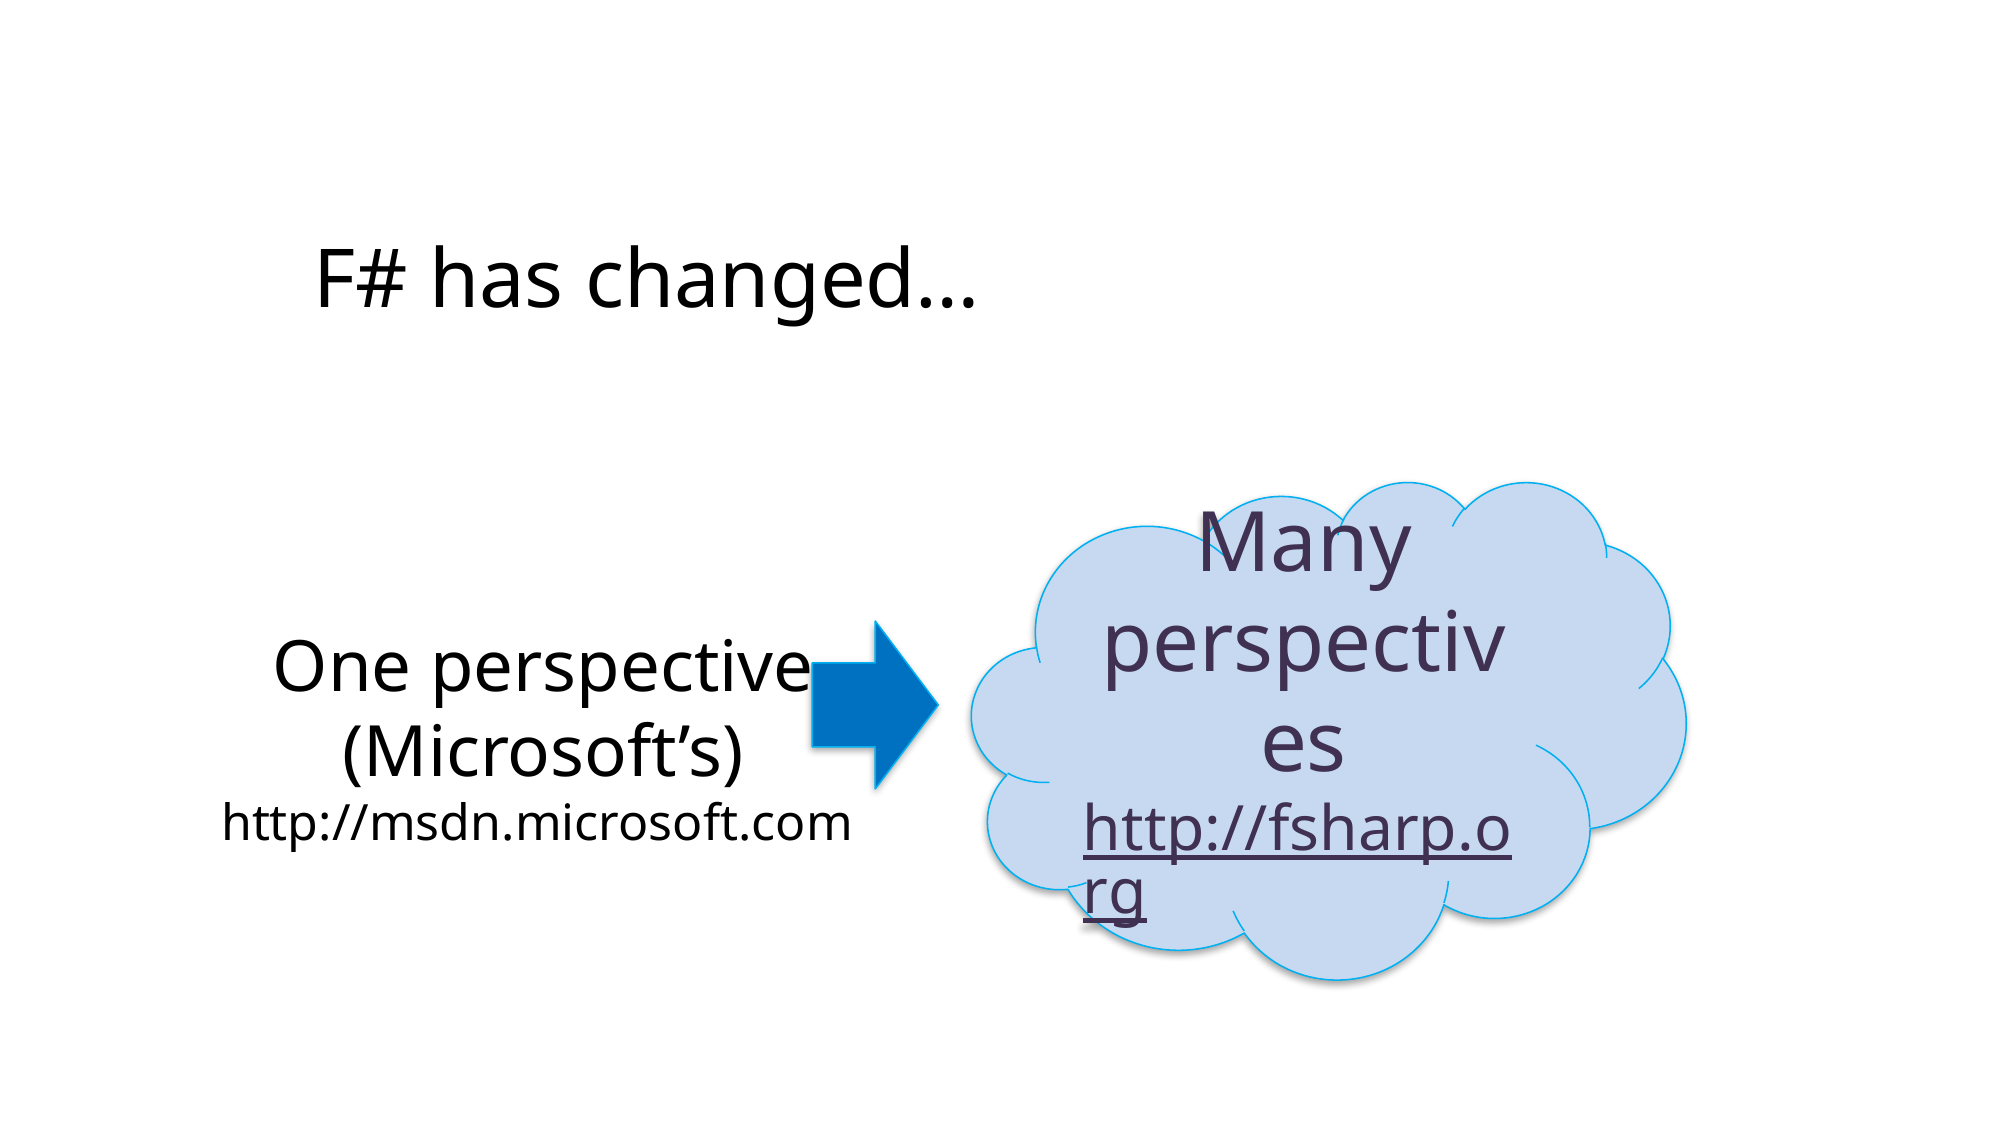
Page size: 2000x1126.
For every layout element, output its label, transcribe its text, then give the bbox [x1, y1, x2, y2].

text_box Many perspectives http://fsharp.org [970, 481, 1688, 981]
list F# has changed… [313, 237, 1686, 424]
text_box [353, 246, 1674, 481]
text_box [866, 620, 939, 790]
text_box One perspective (Microsoft’s) http://msdn.microsoft.com [221, 620, 866, 851]
